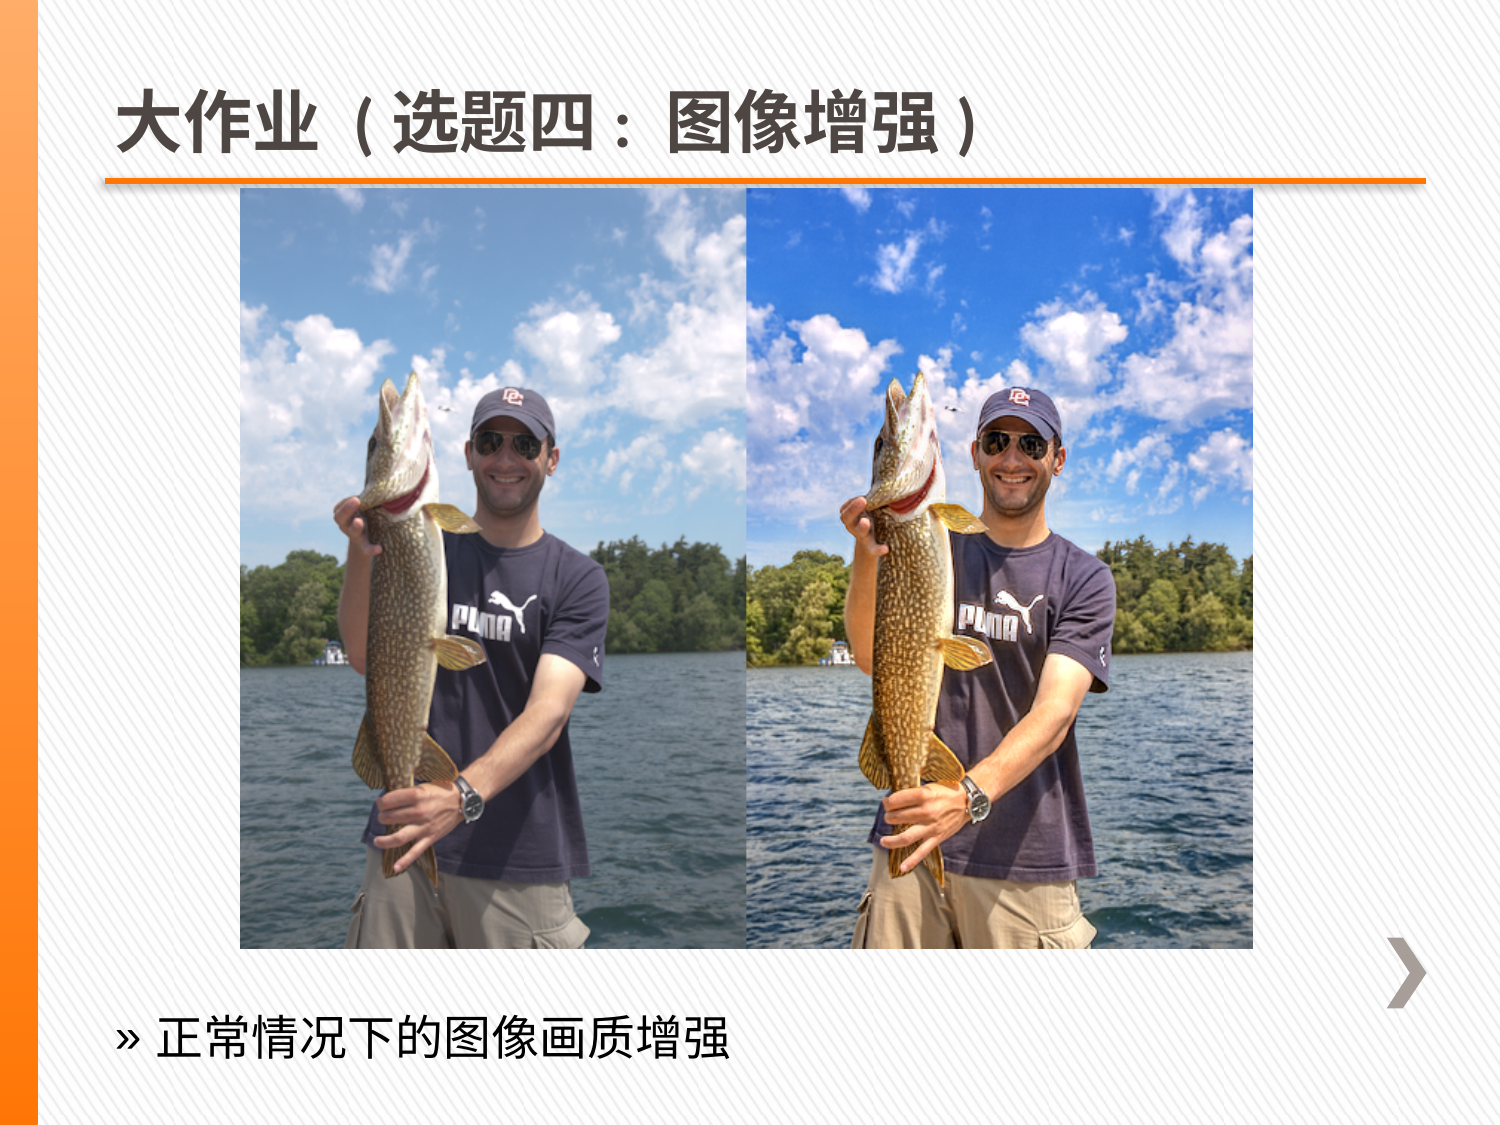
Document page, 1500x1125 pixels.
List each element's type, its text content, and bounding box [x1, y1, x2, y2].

list 正常情况下的图像画质增强 [99, 999, 1417, 1073]
title 大作业 (选题四: 图像增强) [99, 0, 1422, 170]
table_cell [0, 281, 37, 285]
picture [240, 188, 1253, 949]
